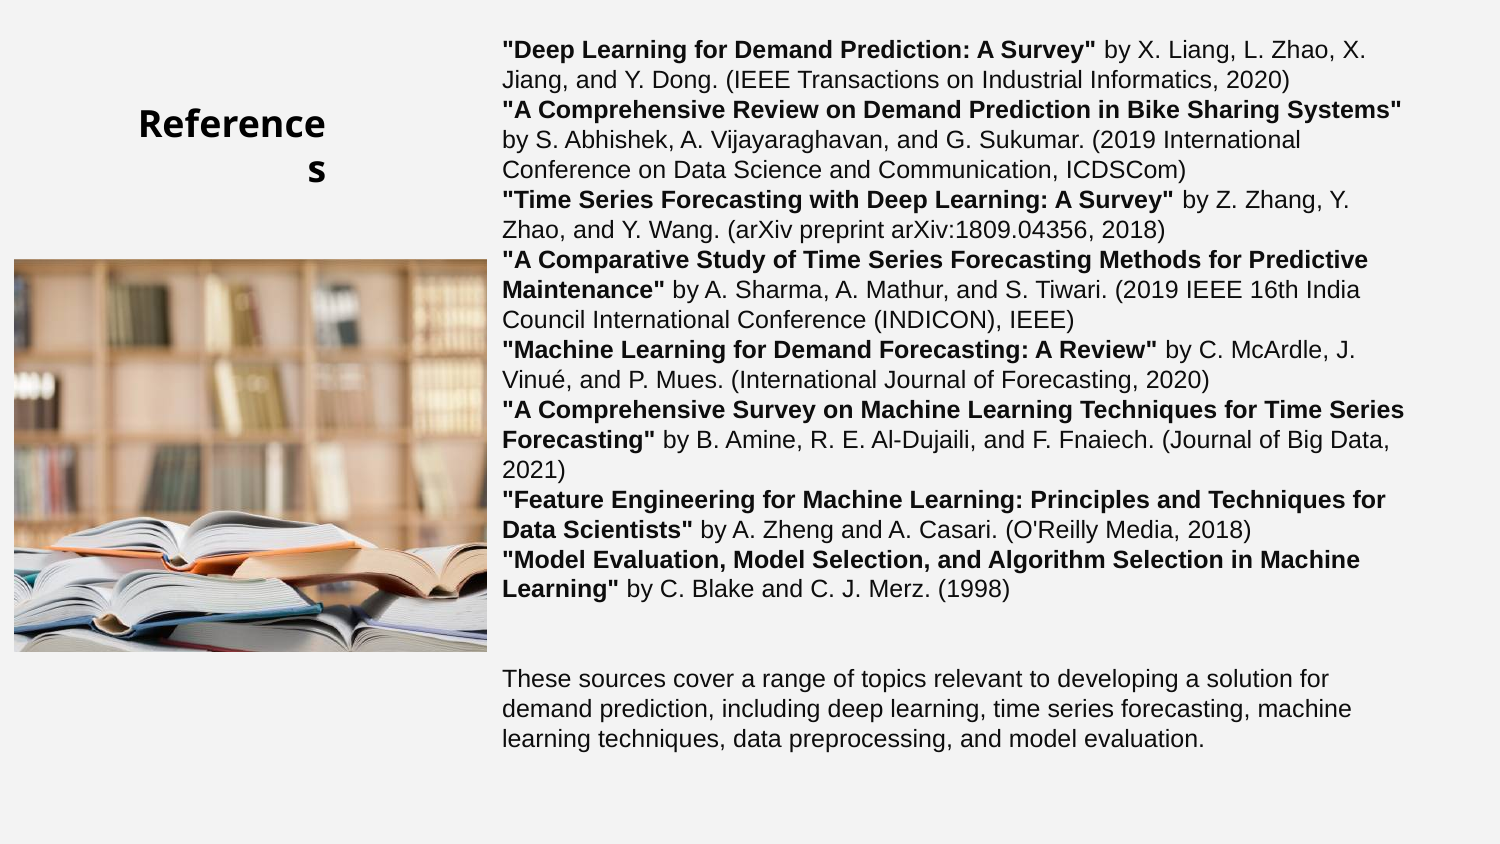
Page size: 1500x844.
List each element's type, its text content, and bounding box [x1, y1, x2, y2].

title "Deep Learning for Demand Prediction: A Survey" by X. Liang, L. Zhao, X. Jiang, and Y. Dong. (IEEE Transactions on Industrial Informatics, 2020) "A Comprehensive Review on Demand Prediction in Bike Sharing Systems" by S. Abhishek, A. Vijayaraghavan, and G. Sukumar. (2019 International Conference on Data Science and Communication, ICDSCom) "Time Series Forecasting with Deep Learning: A Survey" by Z. Zhang, Y. Zhao, and Y. Wang. (arXiv preprint arXiv:1809.04356, 2018) "A Comparative Study of Time Series Forecasting Methods for Predictive Maintenance" by A. Sharma, A. Mathur, and S. Tiwari. (2019 IEEE 16th India Council International Conference (INDICON), IEEE) "Machine Learning for Demand Forecasting: A Review" by C. McArdle, J. Vinué, and P. Mues. (International Journal of Forecasting, 2020) "A Comprehensive Survey on Machine Learning Techniques for Time Series Forecasting" by B. Amine, R. E. Al-Dujaili, and F. Fnaiech. (Journal of Big Data, 2021) "Feature Engineering for Machine Learning: Principles and Techniques for Data Scientists" by A. Zheng and A. Casari. (O'Reilly Media, 2018) "Model Evaluation, Model Selection, and Algorithm Selection in Machine Learning" by C. Blake and C. J. Merz. (1998) These sources cover a range of topics relevant to developing a solution for demand prediction, including deep learning, time series forecasting, machine learning techniques, data preprocessing, and model evaluation. [486, 26, 1427, 652]
text_box References [105, 92, 342, 198]
picture [14, 259, 487, 652]
